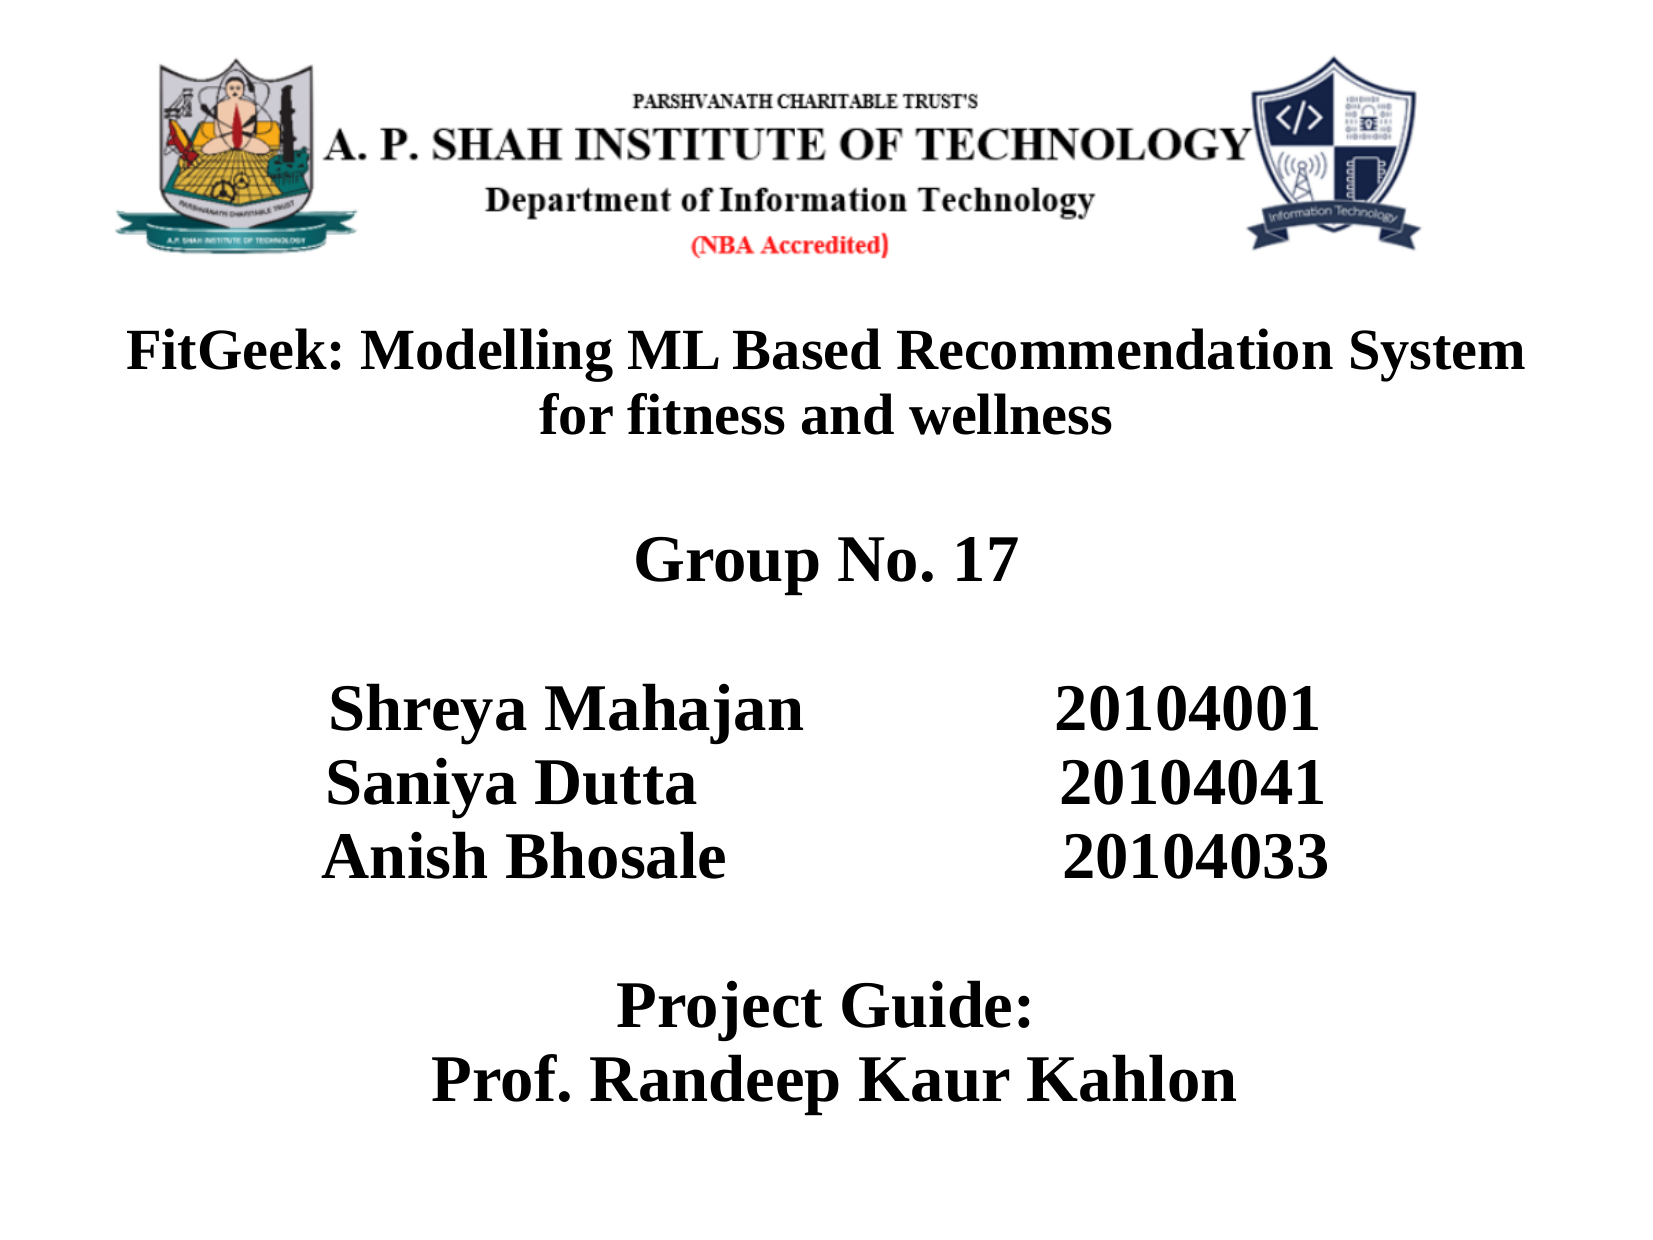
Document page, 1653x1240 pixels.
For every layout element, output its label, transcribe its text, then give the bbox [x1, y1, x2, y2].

text_box FitGeek: Modelling ML Based Recommendation System for fitness and wellness Group No. 17 Shreya Mahajan 20104001 Saniya Dutta 20104041 Anish Bhosale 20104033 Project Guide: Prof. Randeep Kaur Kahlon [82, 317, 1571, 1117]
picture [58, 27, 1495, 302]
